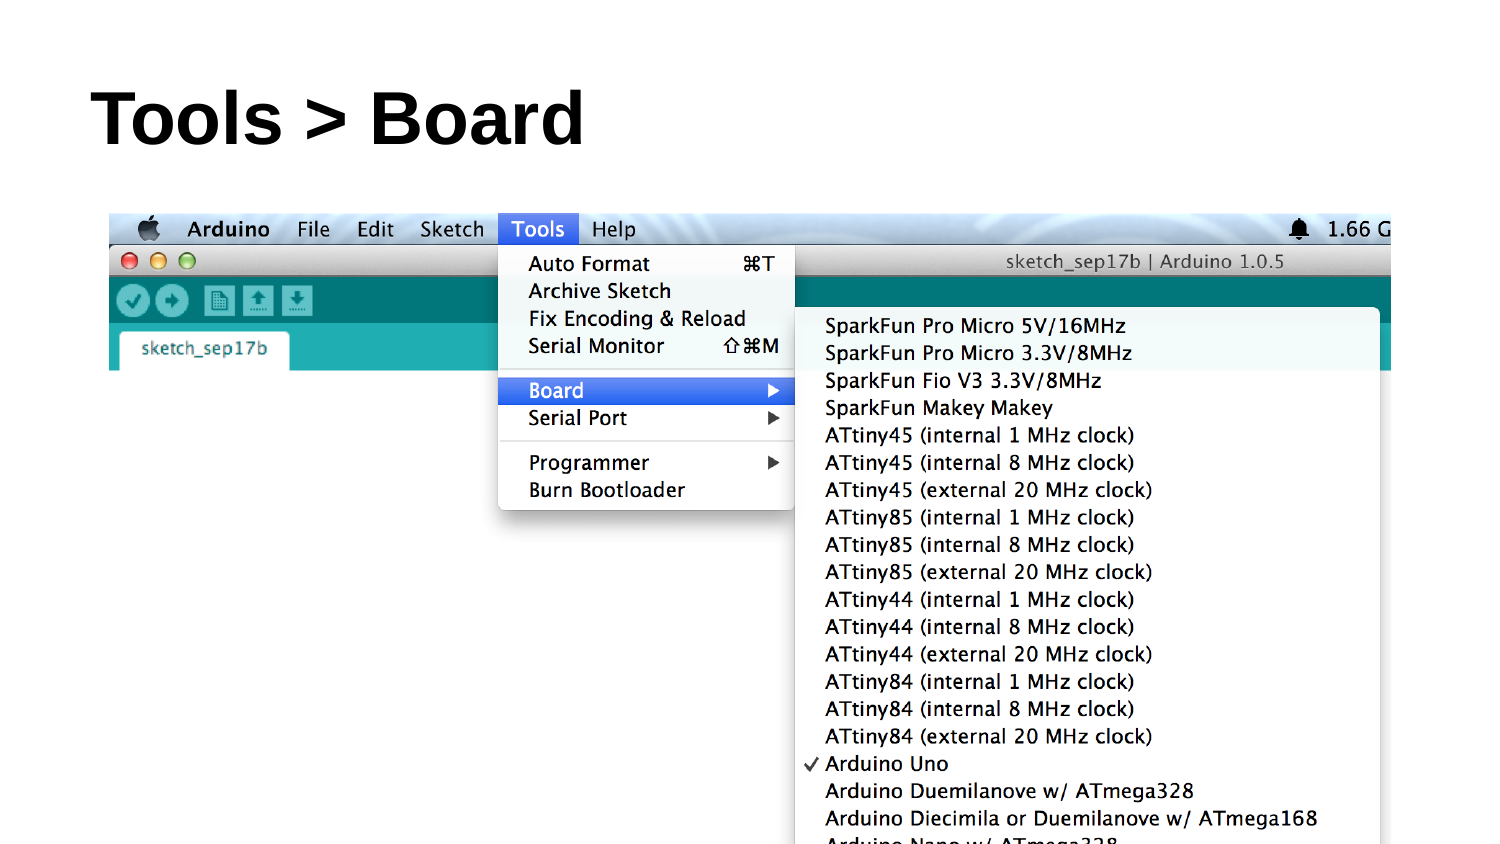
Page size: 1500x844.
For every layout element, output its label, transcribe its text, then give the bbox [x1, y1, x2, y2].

title Tools > Board [75, 33, 1425, 175]
picture [109, 213, 1391, 844]
